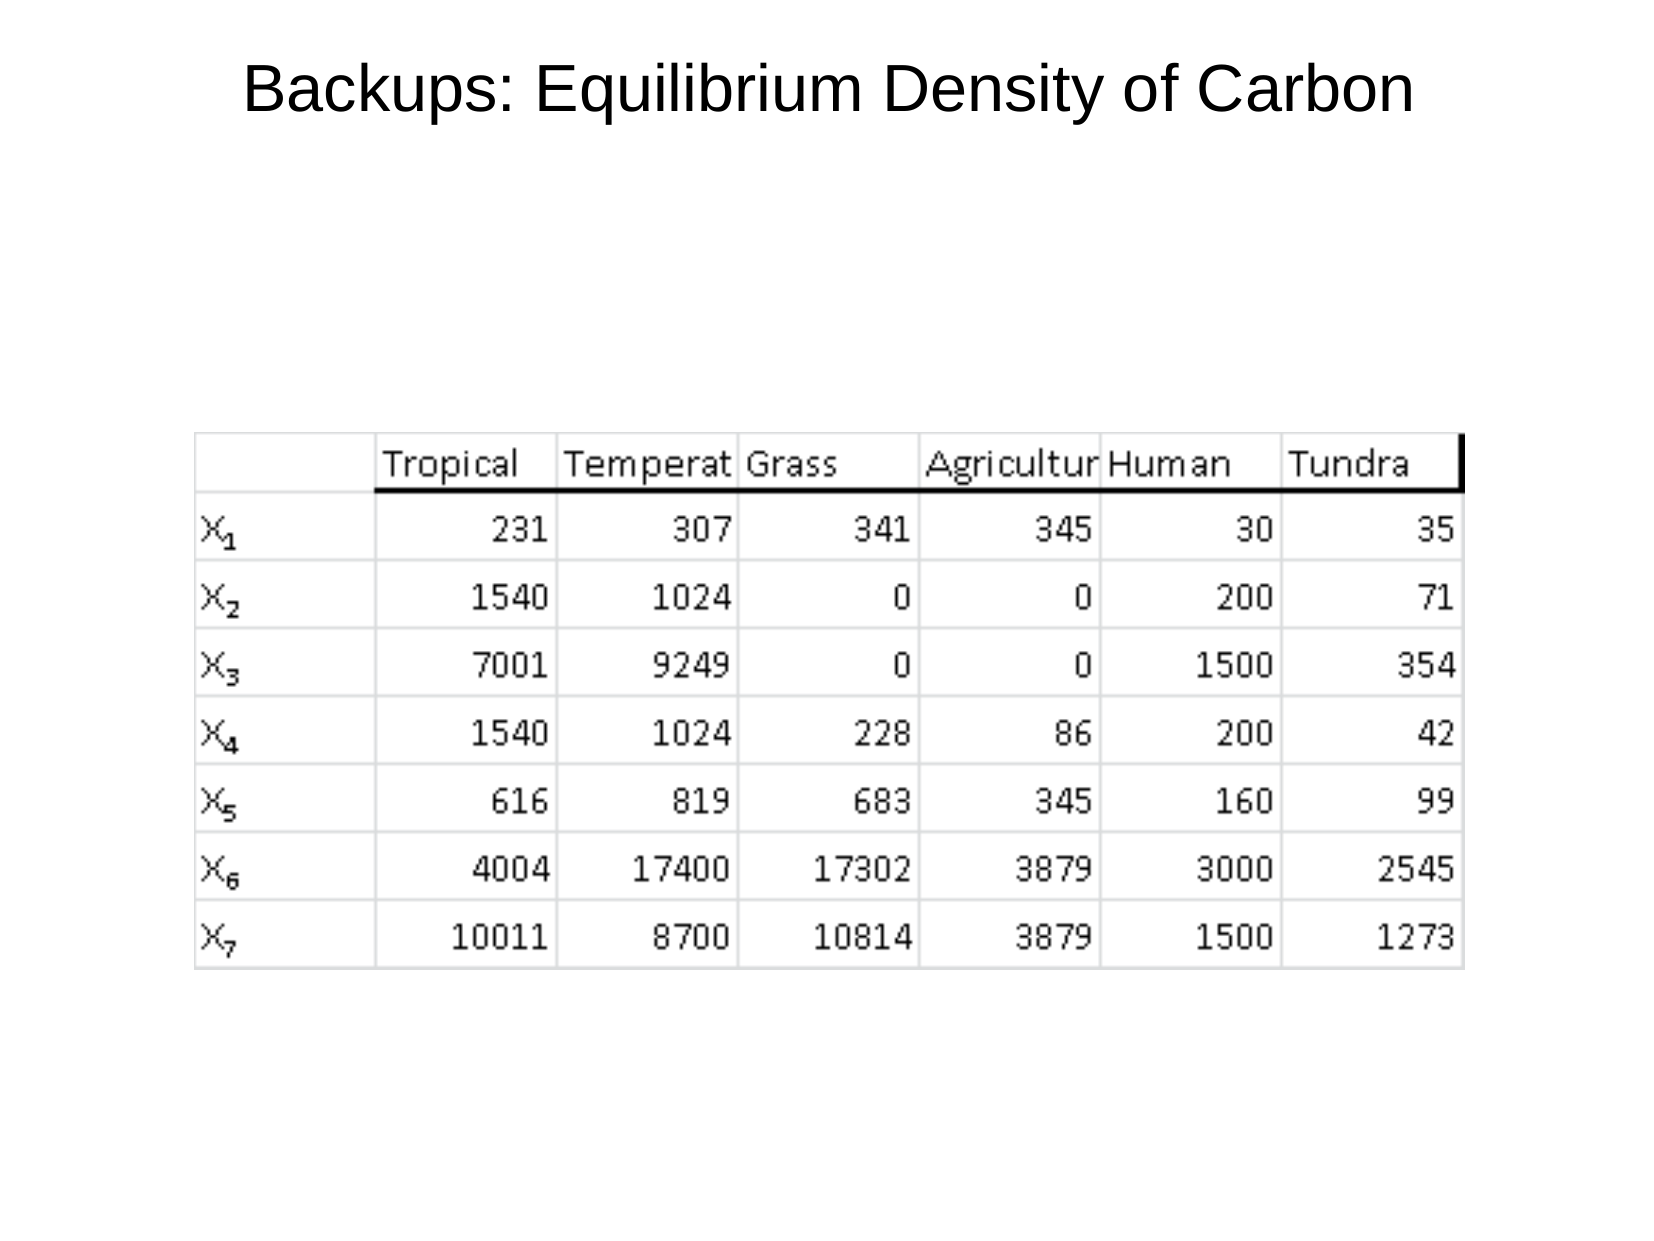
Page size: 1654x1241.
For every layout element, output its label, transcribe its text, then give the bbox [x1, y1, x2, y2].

text_box Backups: Equilibrium Density of Carbon [101, 45, 1557, 138]
picture [193, 432, 1465, 971]
